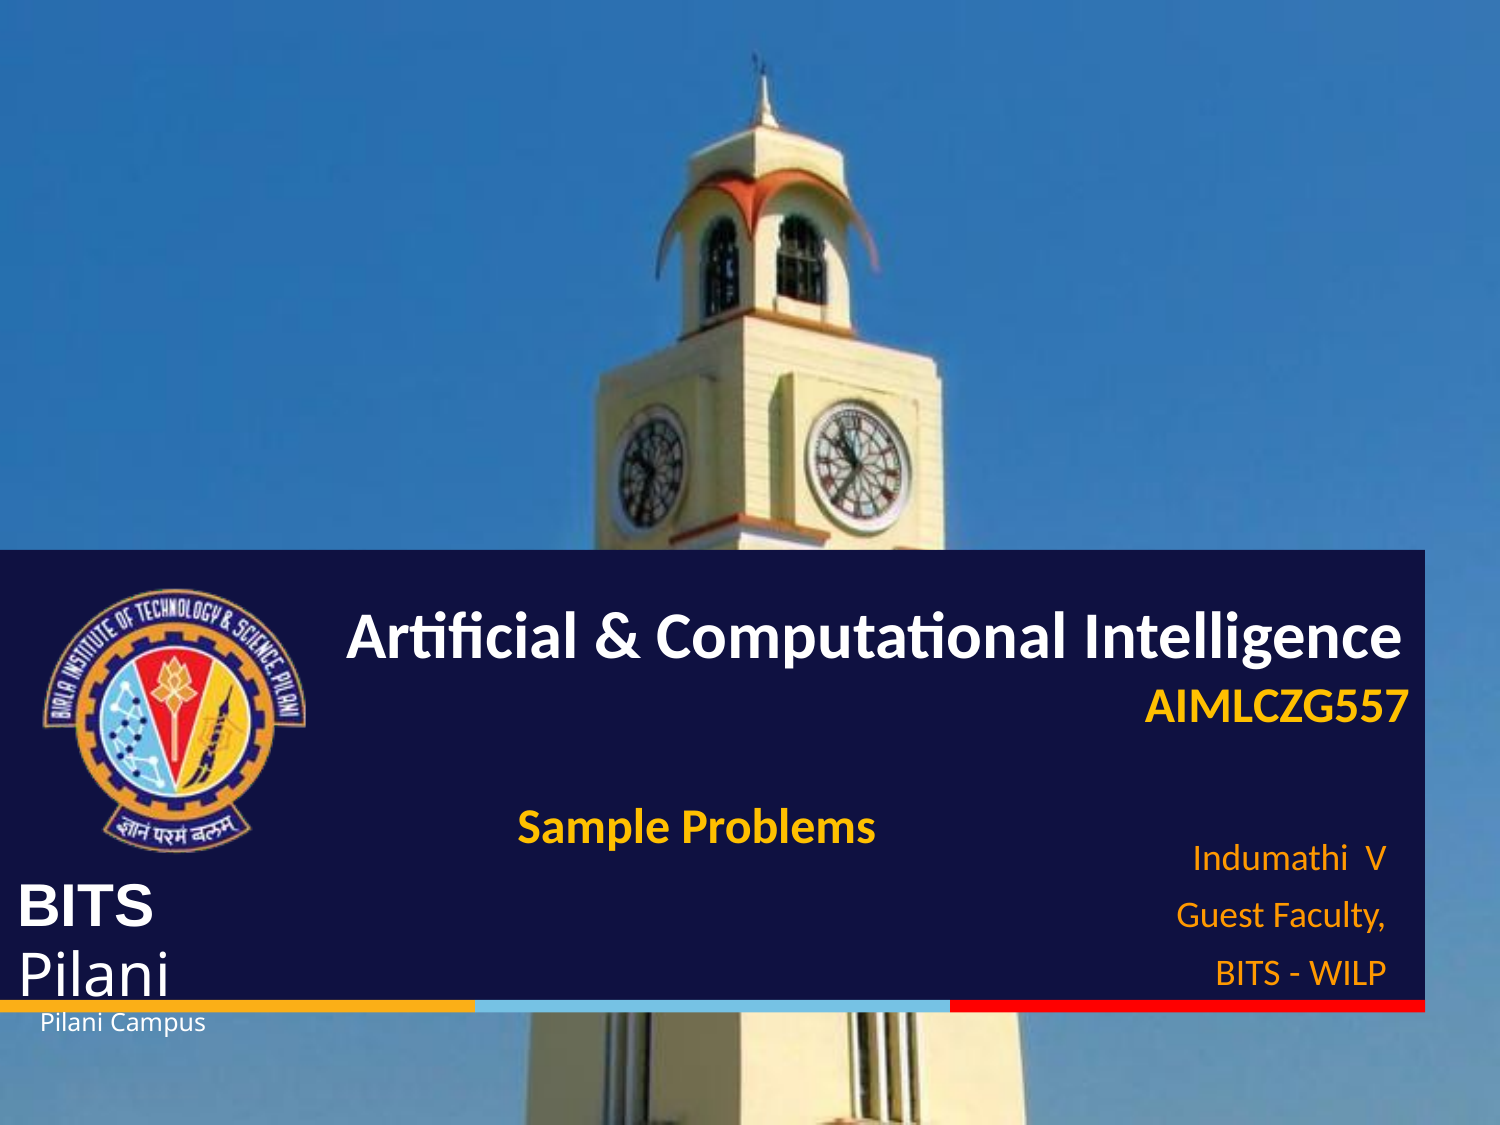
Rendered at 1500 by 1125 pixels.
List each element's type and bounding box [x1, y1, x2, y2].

text_box [0, 0, 1500, 1125]
